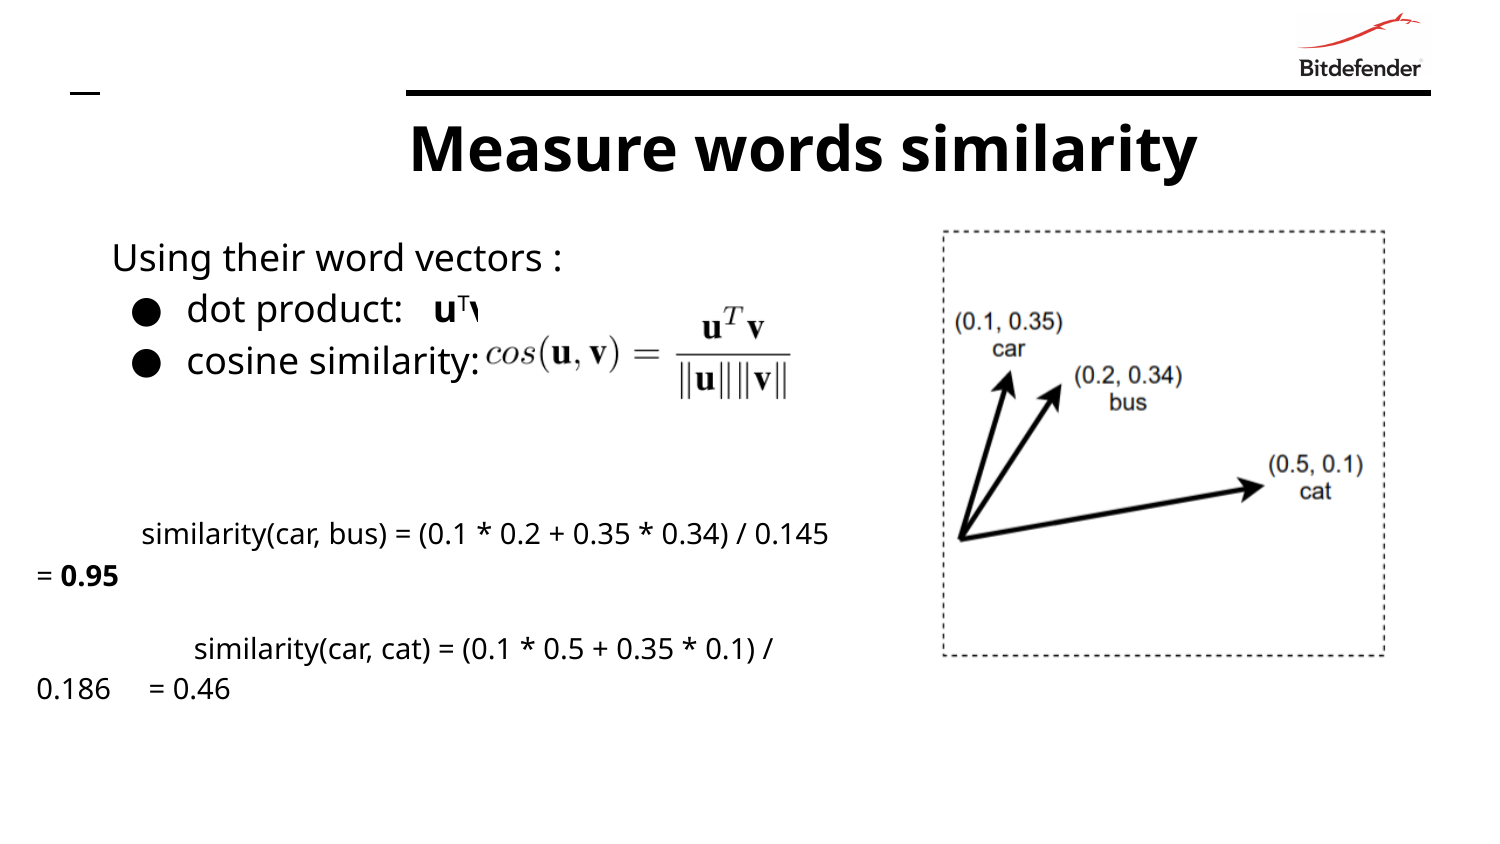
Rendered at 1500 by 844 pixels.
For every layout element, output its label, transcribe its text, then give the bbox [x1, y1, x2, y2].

title Measure words similarity [393, 94, 1431, 199]
picture [921, 211, 1412, 663]
picture [1297, 12, 1431, 77]
picture [478, 289, 803, 423]
list Using their word vectors : dot product: uTv cosine similarity: similarity(car, bus) = (0.1 * 0.2 + 0.35 * 0.34) / 0.145 = 0.95 similarity(car, cat) = (0.1 * 0.5 + 0.35 * 0.1) / 0.186 = 0.46 [21, 211, 859, 745]
